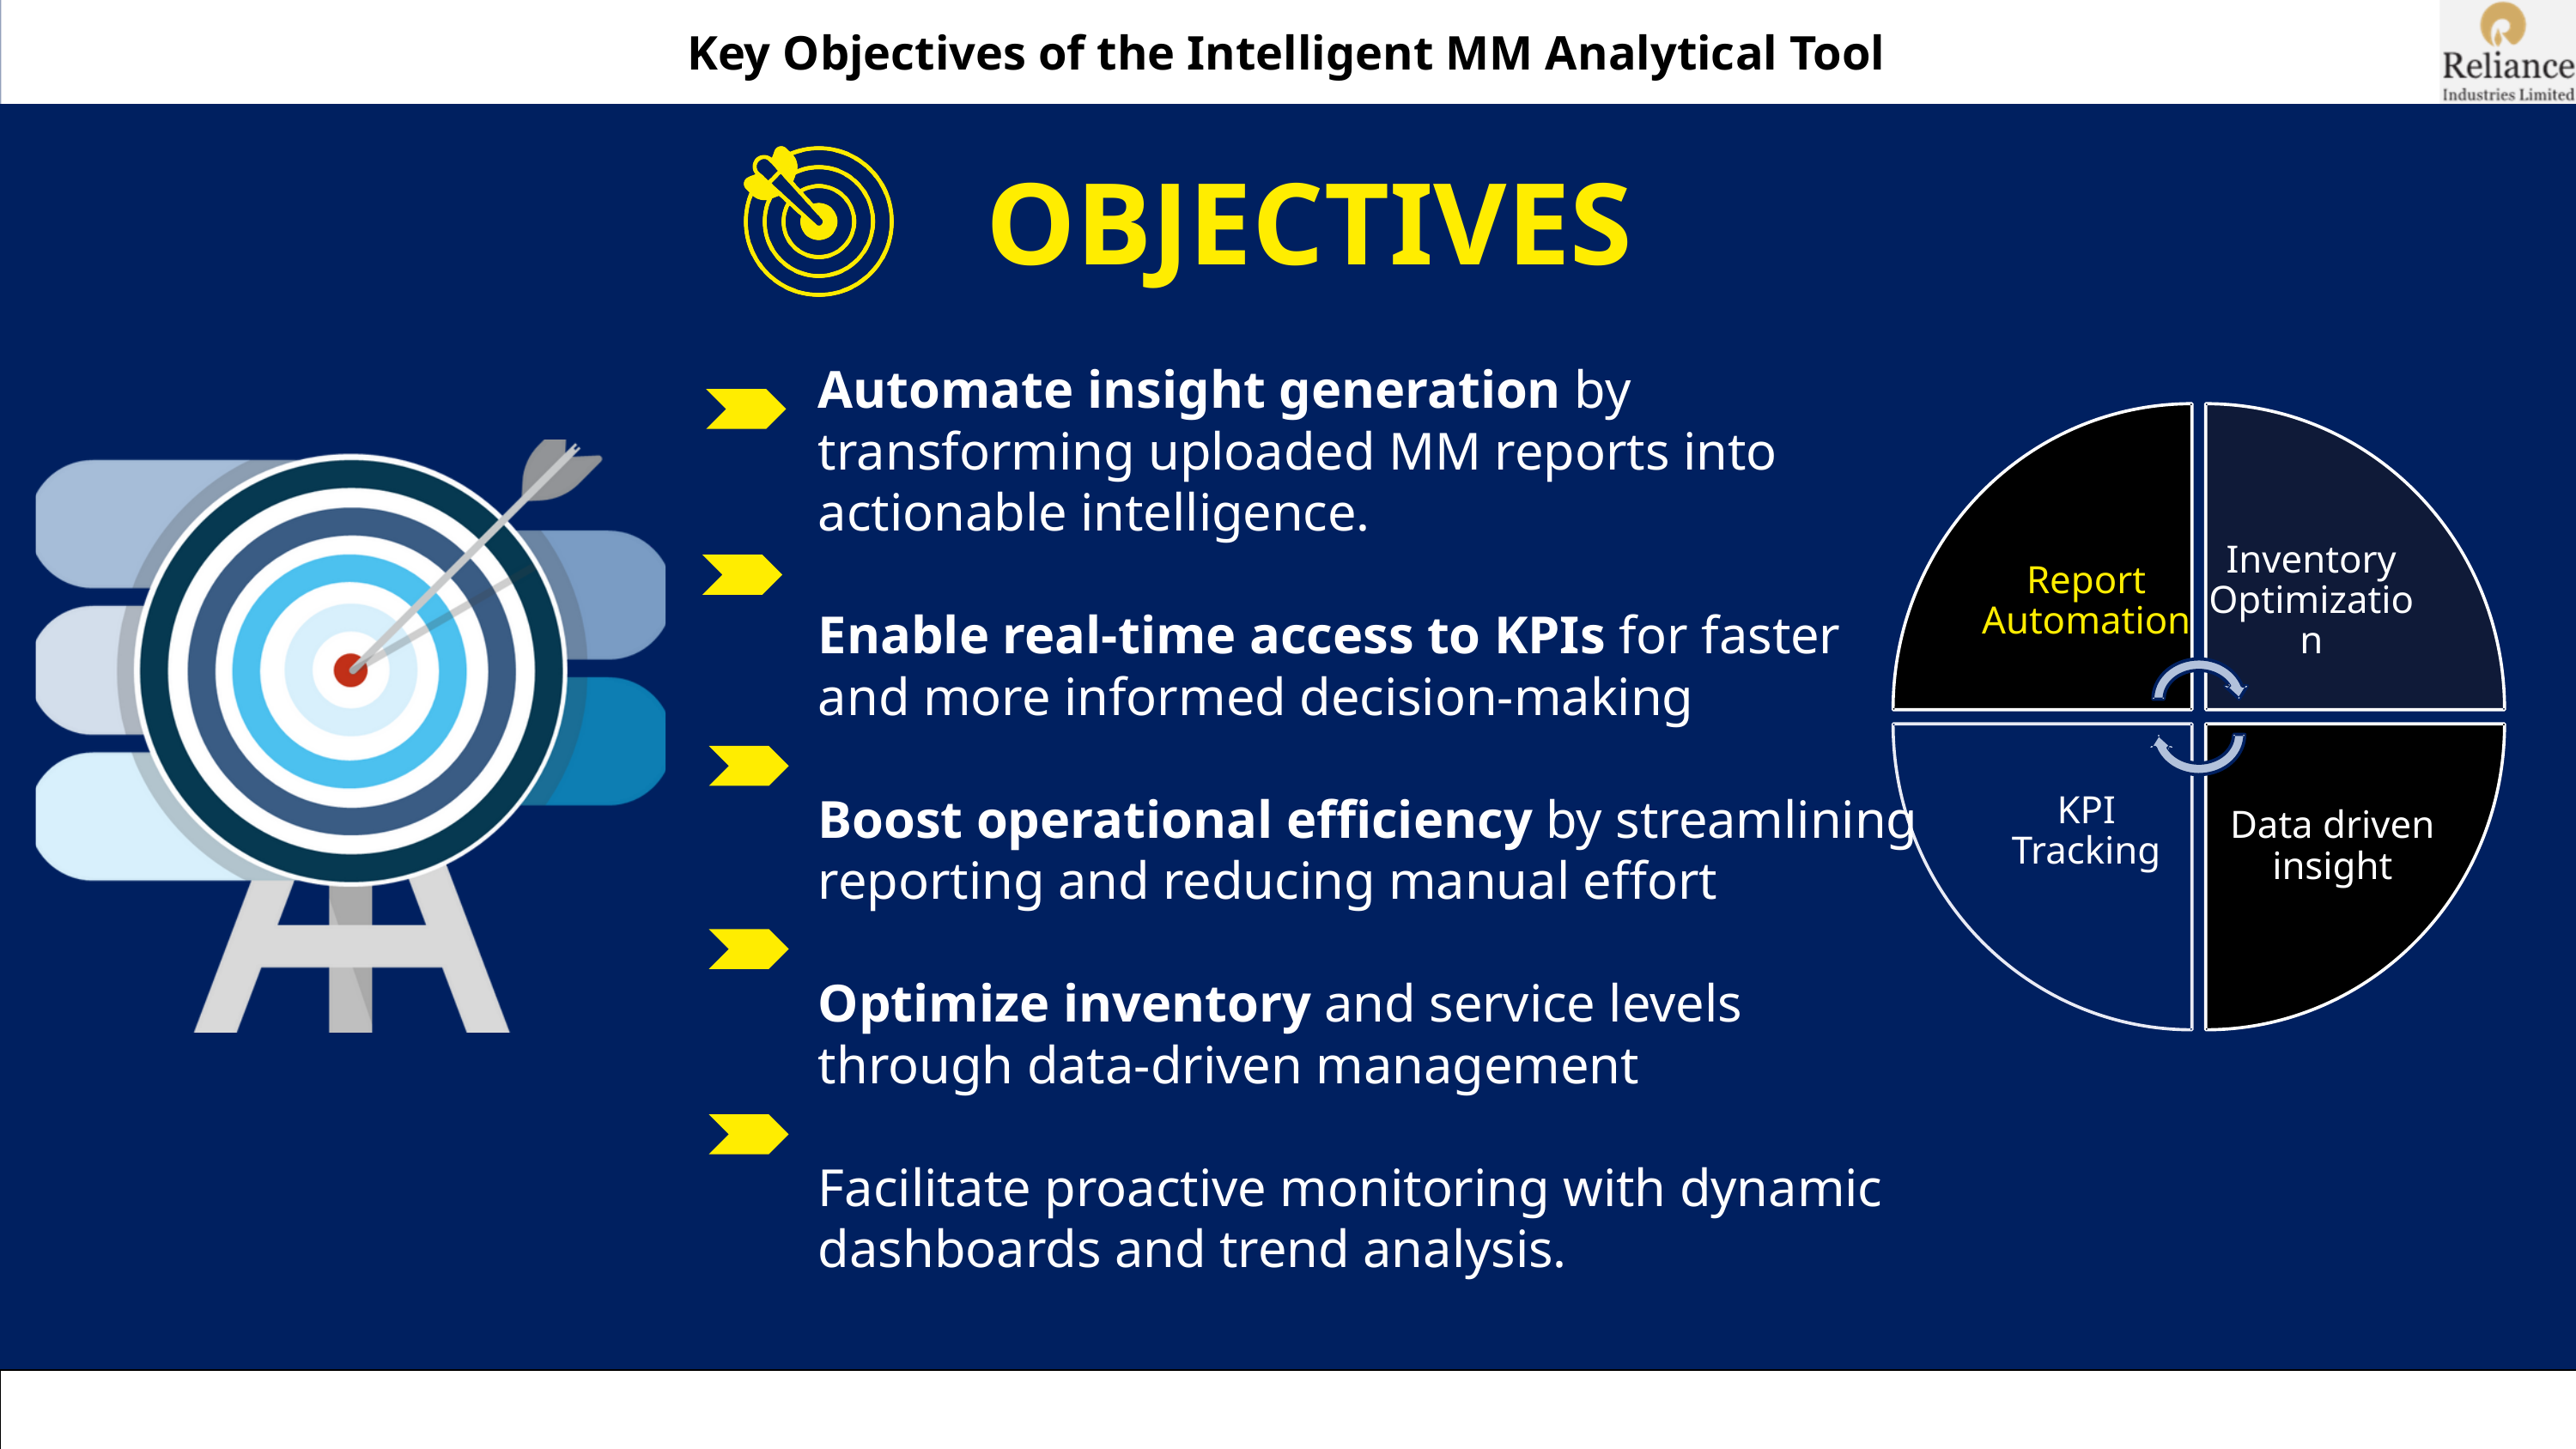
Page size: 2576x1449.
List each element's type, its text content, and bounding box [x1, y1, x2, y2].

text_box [2203, 491, 2419, 712]
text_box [2225, 737, 2440, 957]
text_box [2203, 722, 2506, 1032]
text_box Key Objectives of the Intelligent MM Analytical Tool [680, 22, 1893, 79]
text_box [708, 929, 789, 970]
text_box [708, 745, 789, 786]
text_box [2145, 686, 2252, 783]
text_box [2145, 651, 2252, 686]
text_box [2200, 405, 2511, 708]
text_box [0, 0, 2437, 105]
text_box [702, 554, 783, 595]
text_box OBJECTIVES [915, 124, 1704, 288]
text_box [708, 1113, 789, 1155]
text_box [1887, 725, 2197, 1028]
text_box [35, 440, 666, 1033]
text_box Automate insight generation by transforming uploaded MM reports into actionable intelligence. Enable real-time access to KPIs for faster and more informed decision-making Boost operational efficiency by streamlining reporting and reducing manual effort Optimize inventory and service levels through data-driven management Facilitate proactive monitoring with dynamic dashboards and trend analysis. [817, 356, 1938, 1369]
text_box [706, 388, 787, 429]
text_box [0, 1369, 2576, 1449]
text_box [742, 144, 894, 297]
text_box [1891, 402, 2194, 712]
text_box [1978, 722, 2194, 943]
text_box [2439, 0, 2576, 105]
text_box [1978, 491, 2194, 712]
